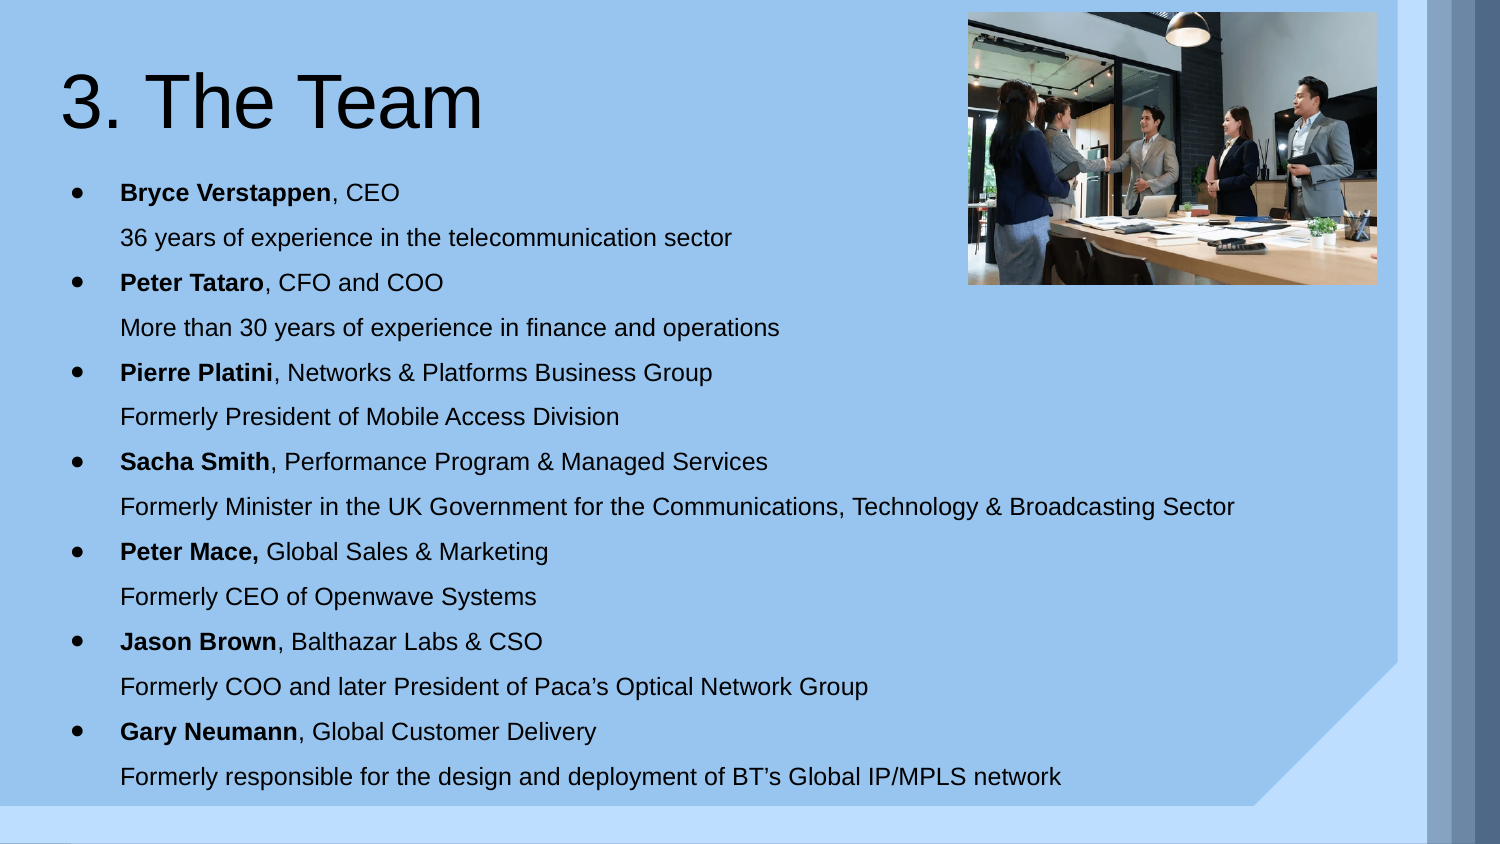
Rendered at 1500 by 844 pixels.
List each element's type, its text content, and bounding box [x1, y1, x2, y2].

text_box [0, 0, 1398, 806]
picture [968, 12, 1377, 286]
title 3. The Team [60, 1, 676, 146]
text_box Bryce Verstappen, CEO 36 years of experience in the telecommunication sector Peter Tataro, CFO and COO More than 30 years of experience in finance and operations Pierre Platini, Networks & Platforms Business Group Formerly President of Mobile Access Division Sacha Smith, Performance Program & Managed Services Formerly Minister in the UK Government for the Communications, Technology & Broadcasting Sector Peter Mace, Global Sales & Marketing Formerly CEO of Openwave Systems Jason Brown, Balthazar Labs & CSO Formerly COO and later President of Paca’s Optical Network Group Gary Neumann, Global Customer Delivery Formerly responsible for the design and deployment of BT’s Global IP/MPLS network [30, 146, 1342, 805]
